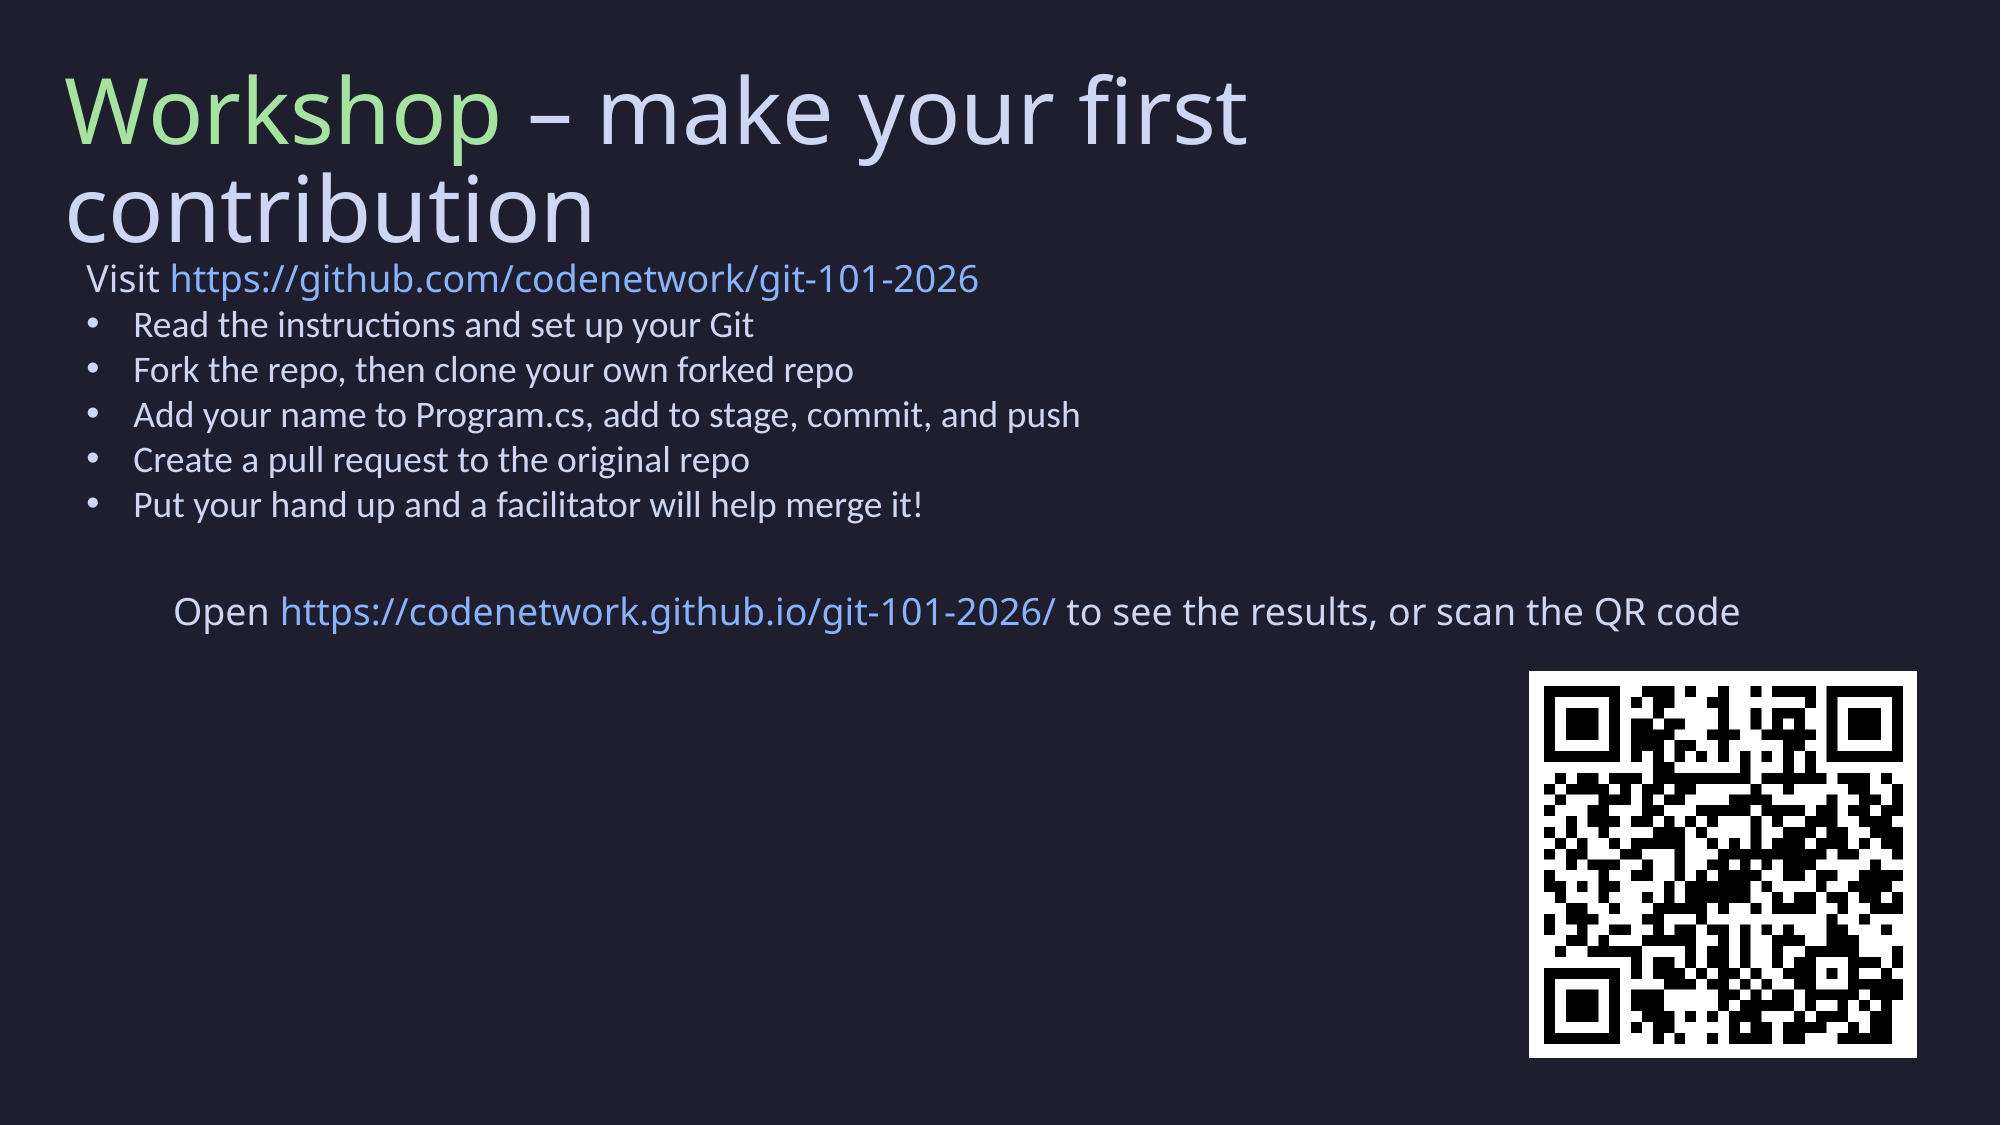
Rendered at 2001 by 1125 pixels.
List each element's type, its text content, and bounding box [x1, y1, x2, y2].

text_box Visit https://github.com/codenetwork/git-101-2026 Read the instructions and set up your Git Fork the repo, then clone your own forked repo Add your name to Program.cs, add to stage, commit, and push Create a pull request to the original repo Put your hand up and a facilitator will help merge it! [71, 247, 1097, 577]
text_box Open https://codenetwork.github.io/git-101-2026/ to see the results, or scan the QR code [158, 580, 1757, 641]
text_box Workshop – make your first contribution [50, 57, 1619, 277]
picture [1529, 671, 1917, 1058]
